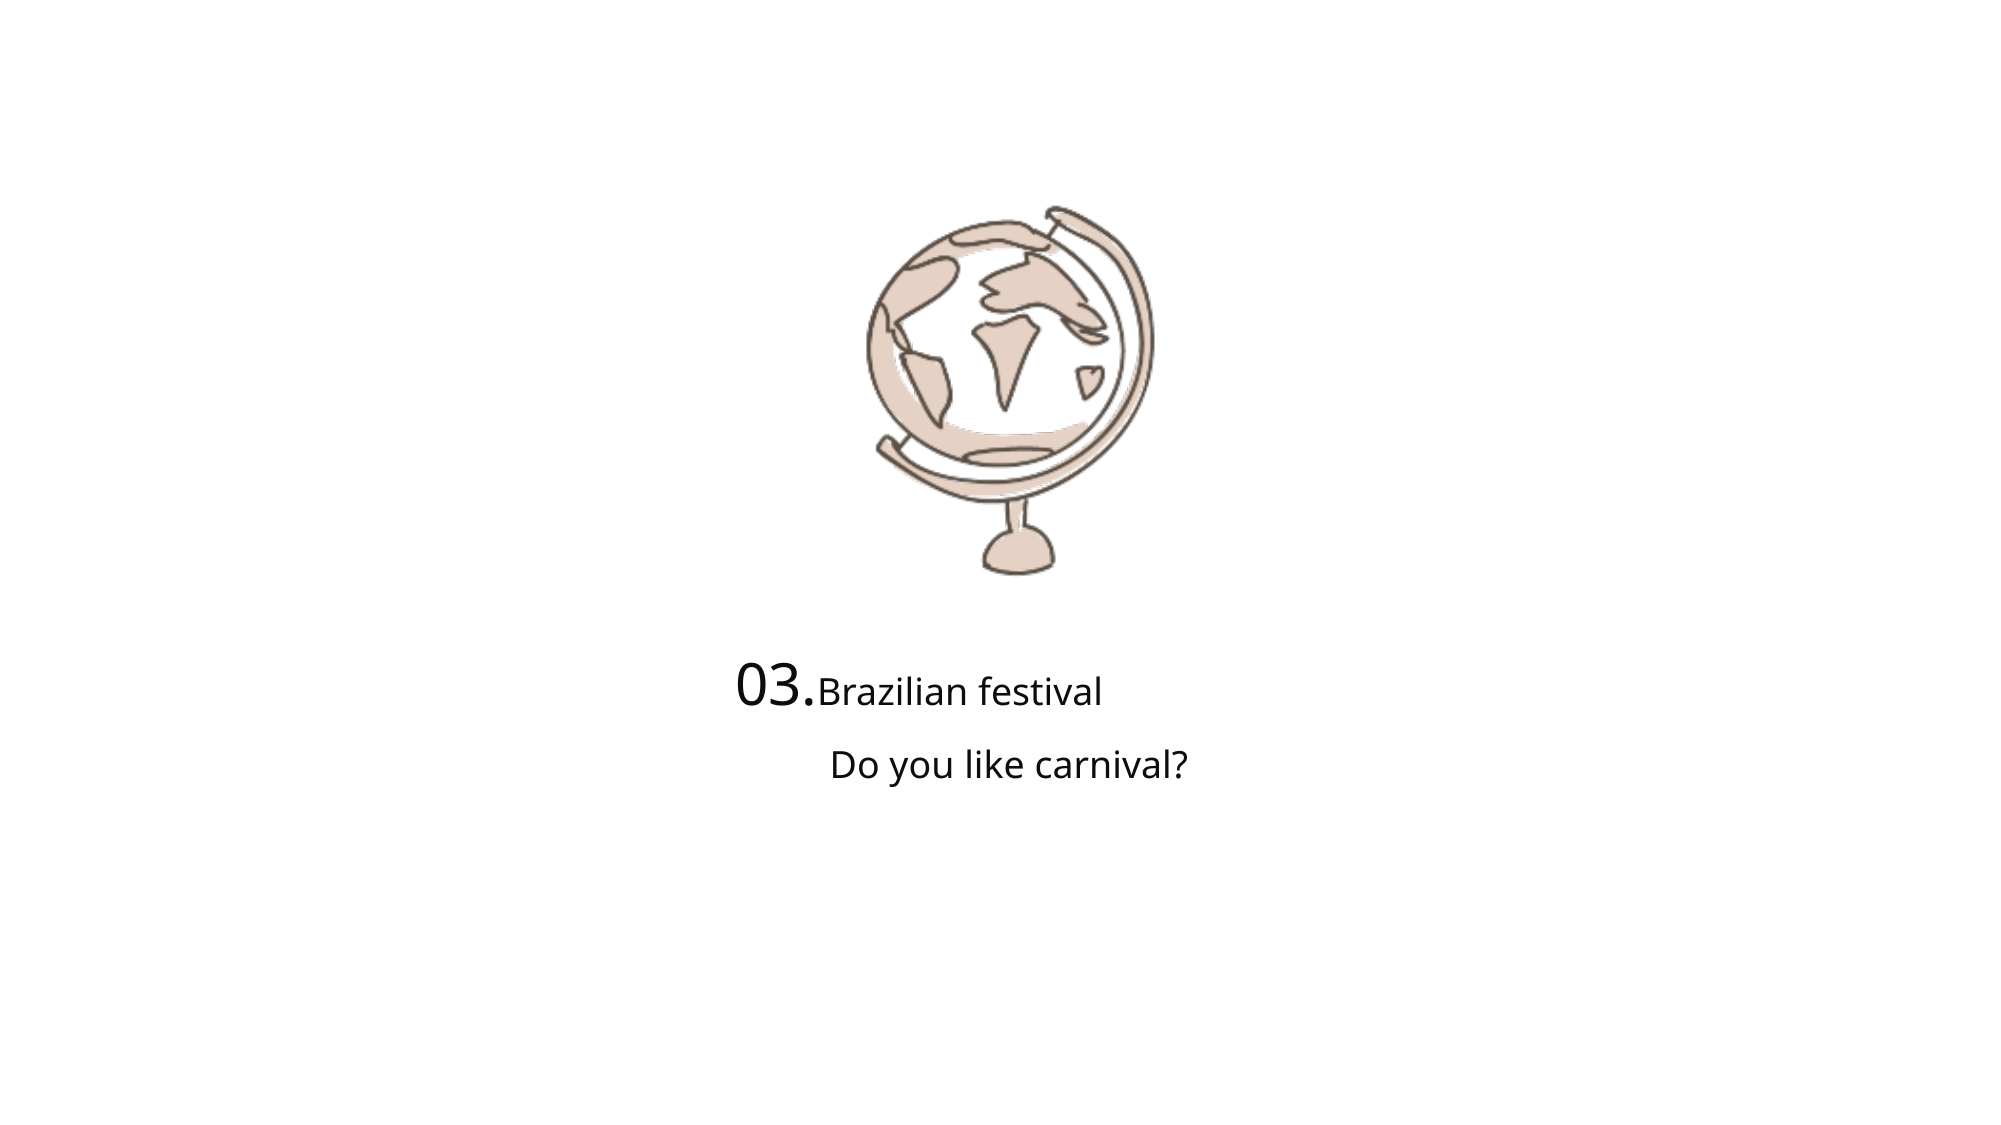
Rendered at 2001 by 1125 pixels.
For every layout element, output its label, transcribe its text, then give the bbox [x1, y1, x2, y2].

text_box 03.Brazilian festival [720, 639, 1298, 725]
picture [852, 197, 1166, 587]
text_box Do you like carnival? [493, 725, 1526, 794]
